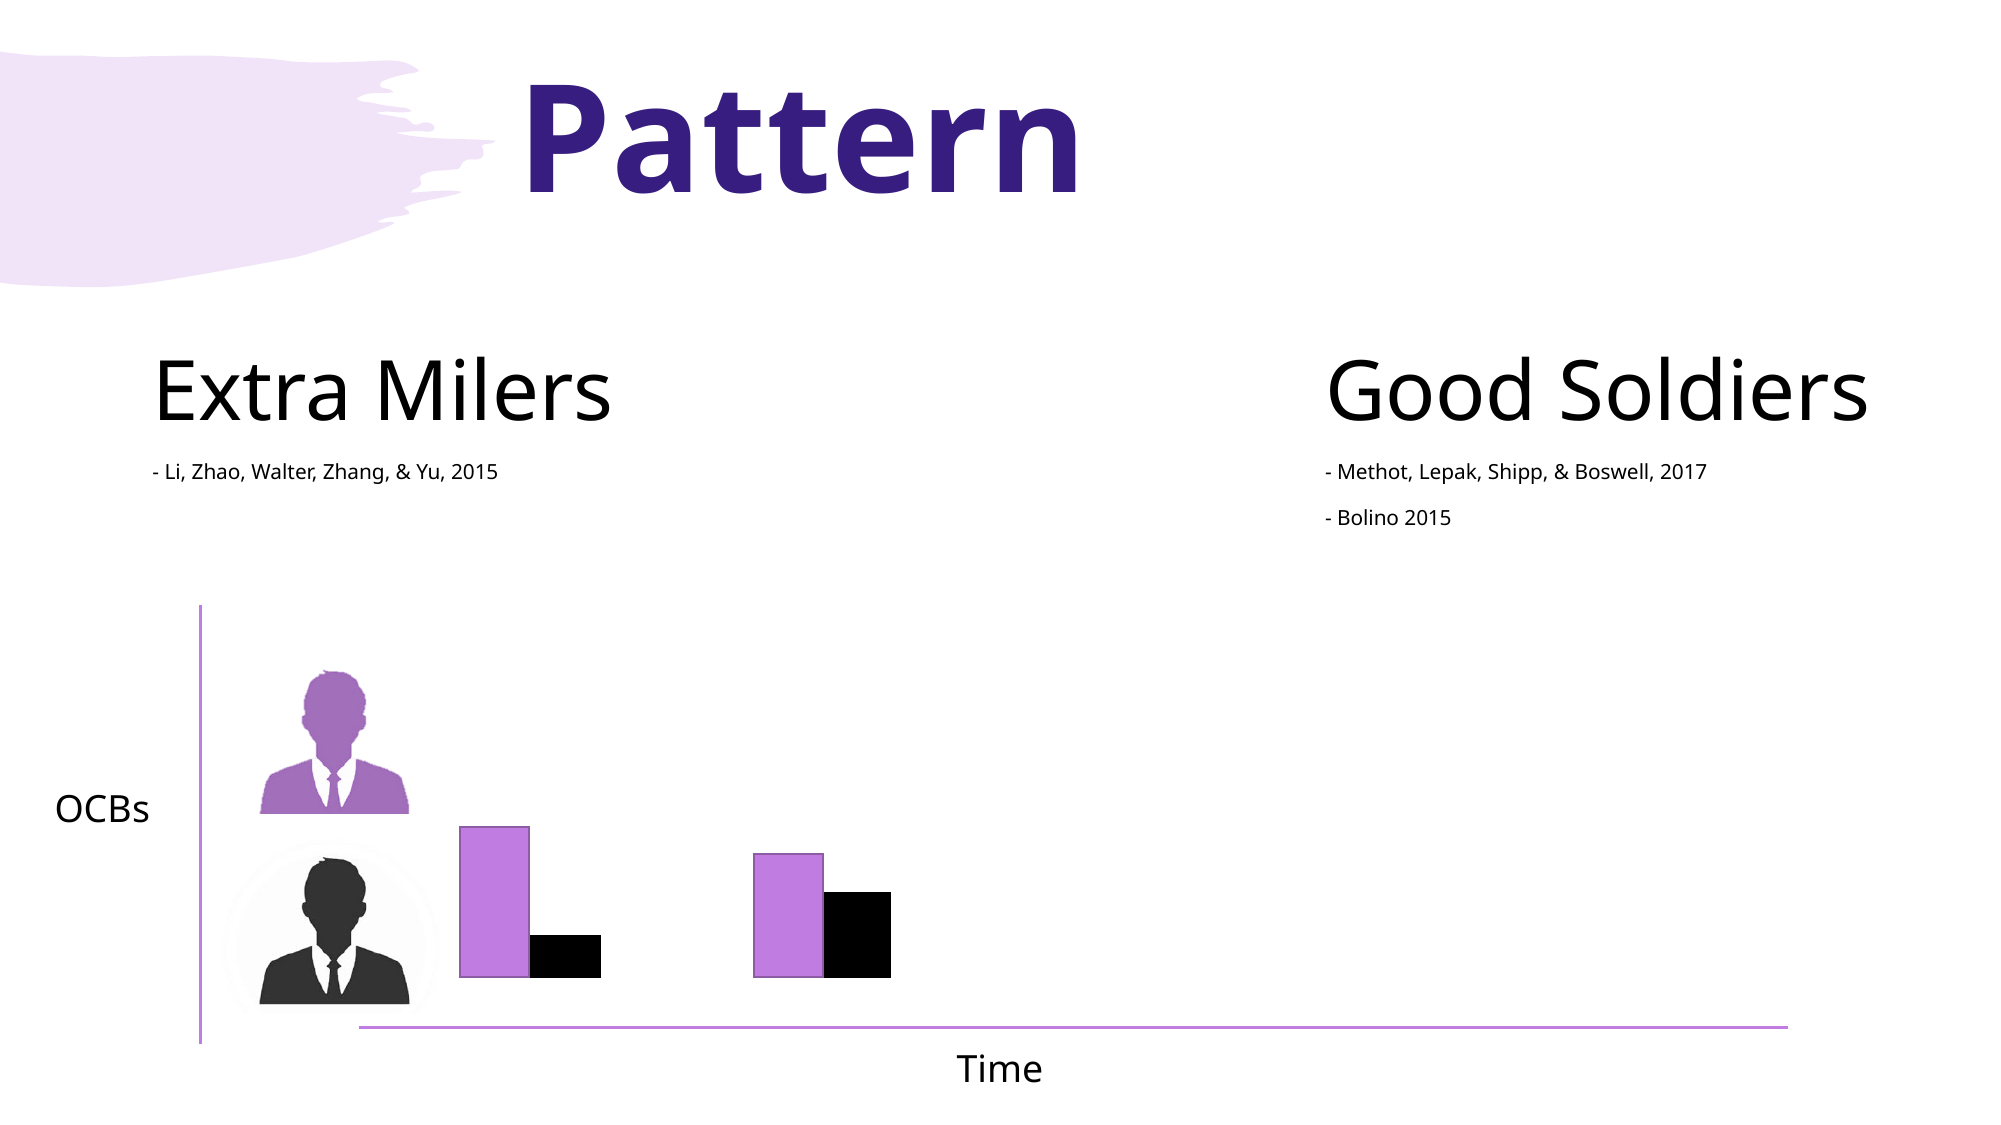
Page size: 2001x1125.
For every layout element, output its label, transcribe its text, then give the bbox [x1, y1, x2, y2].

text_box Good Soldiers - Methot, Lepak, Shipp, & Boswell, 2017 - Bolino 2015 [1309, 329, 1908, 1013]
text_box Time [941, 1037, 1059, 1098]
picture [211, 827, 453, 1013]
text_box [530, 935, 601, 978]
picture [211, 640, 453, 826]
text_box [753, 853, 824, 978]
text_box OCBs [39, 777, 165, 838]
text_box [824, 892, 891, 978]
text_box [459, 826, 530, 978]
list Extra Milers - Li, Zhao, Walter, Zhang, & Yu, 2015 [137, 329, 690, 1013]
text_box Pattern [502, 35, 1102, 230]
